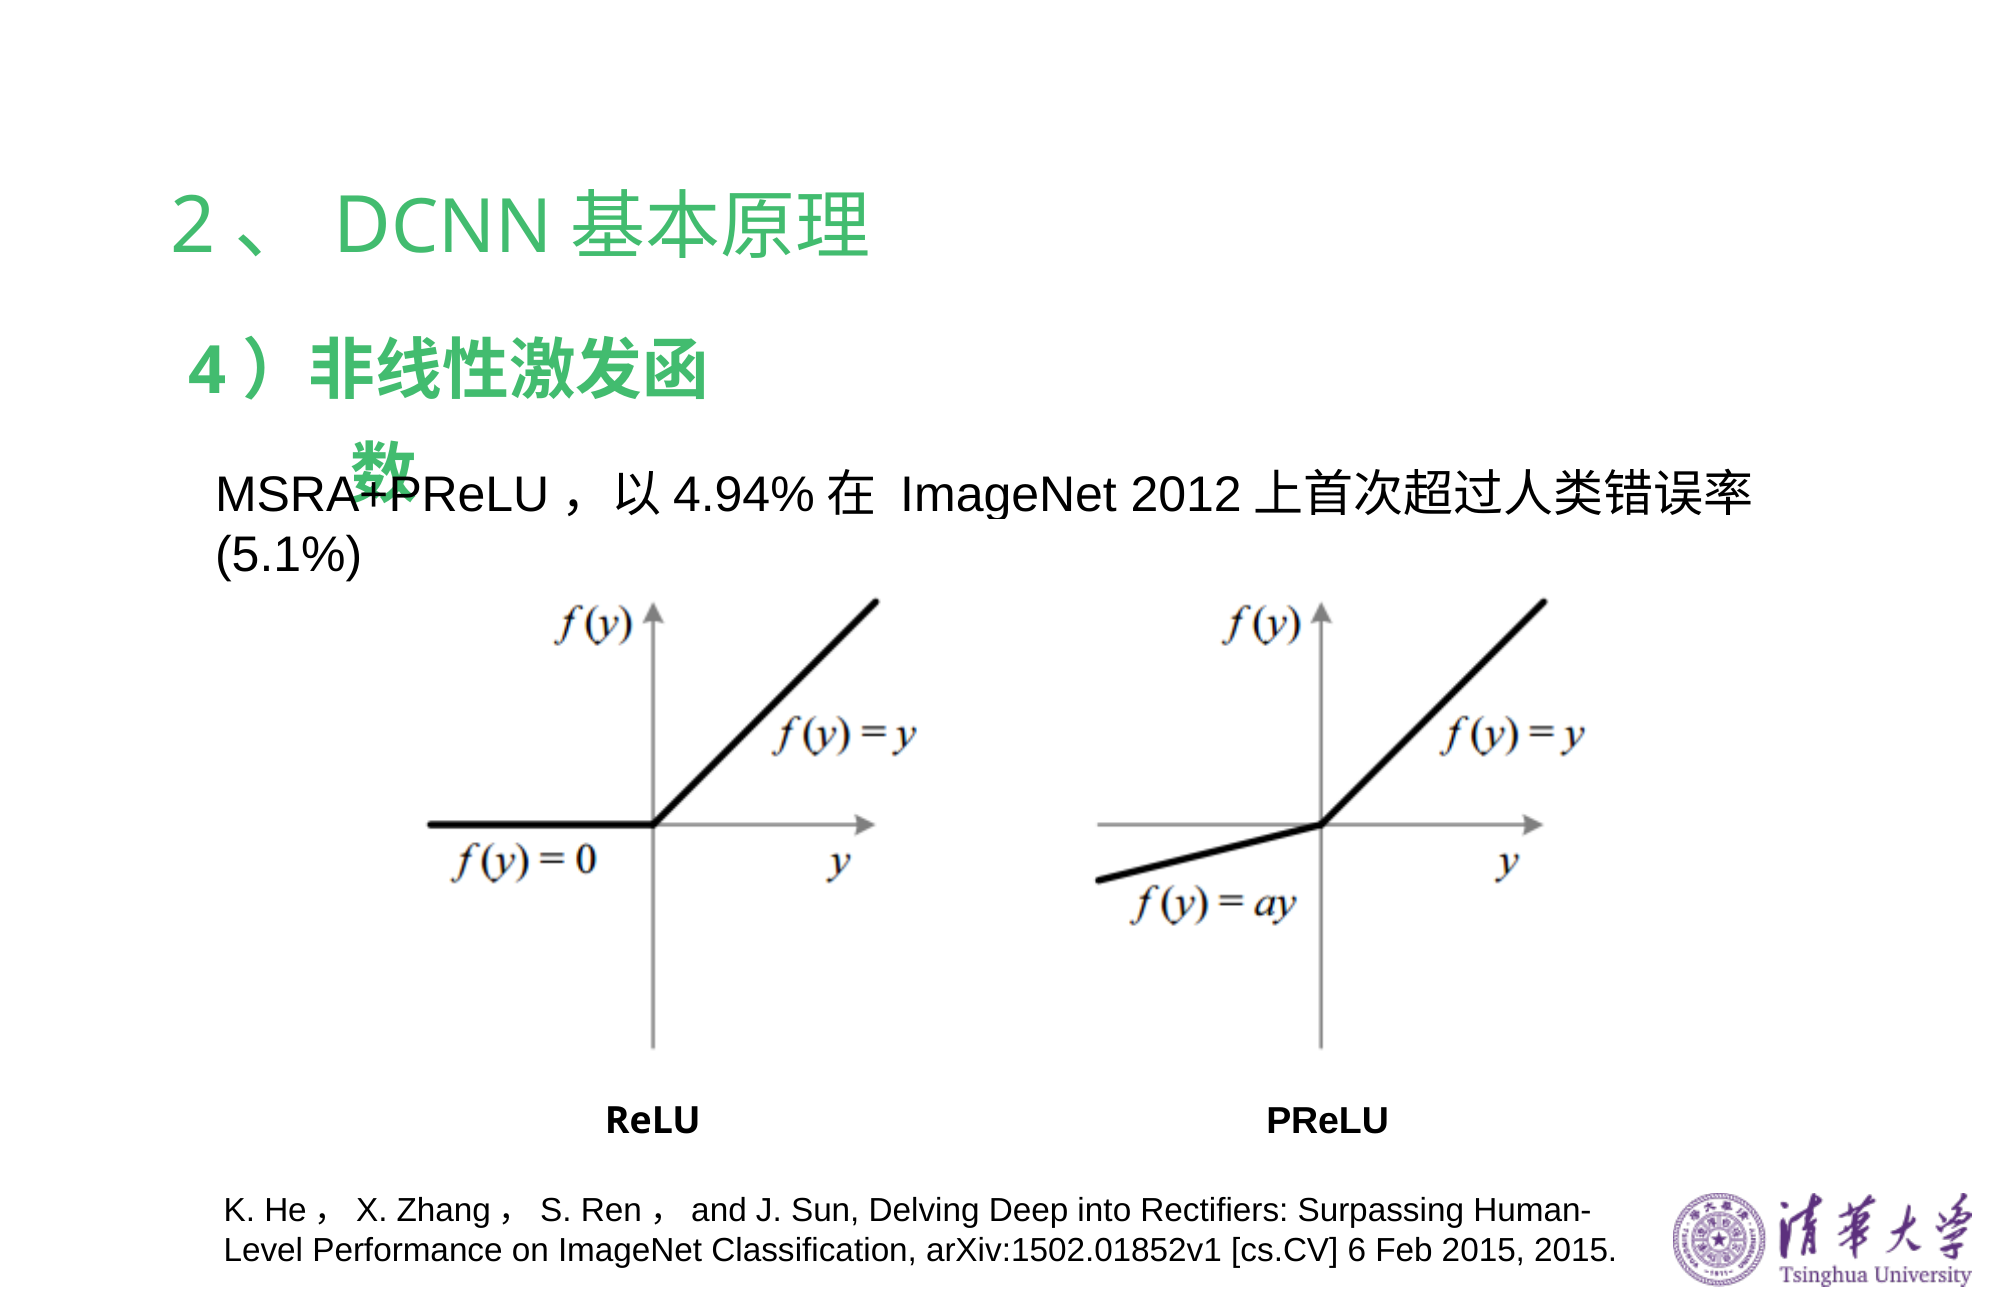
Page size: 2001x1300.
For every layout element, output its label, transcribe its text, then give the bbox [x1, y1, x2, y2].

text_box PReLU [1248, 1107, 1530, 1150]
text_box 4）非线性激发函数 [173, 295, 788, 414]
text_box MSRA+PReLU，以4.94%在 ImageNet 2012上首次超过人类错误率(5.1%) [197, 452, 1887, 591]
text_box K. He，X. Zhang，S. Ren，and J. Sun, Delving Deep into Rectifiers: Surpassing Human-Level Performance on ImageNet Classification, arXiv:1502.01852v1 [cs.CV] 6 Feb 2015, 2015. [208, 1181, 1662, 1276]
text_box 2、DCNN基本原理 [155, 165, 918, 272]
picture [1673, 1192, 1973, 1288]
text_box ReLU [586, 1107, 762, 1150]
picture [390, 519, 1627, 1099]
